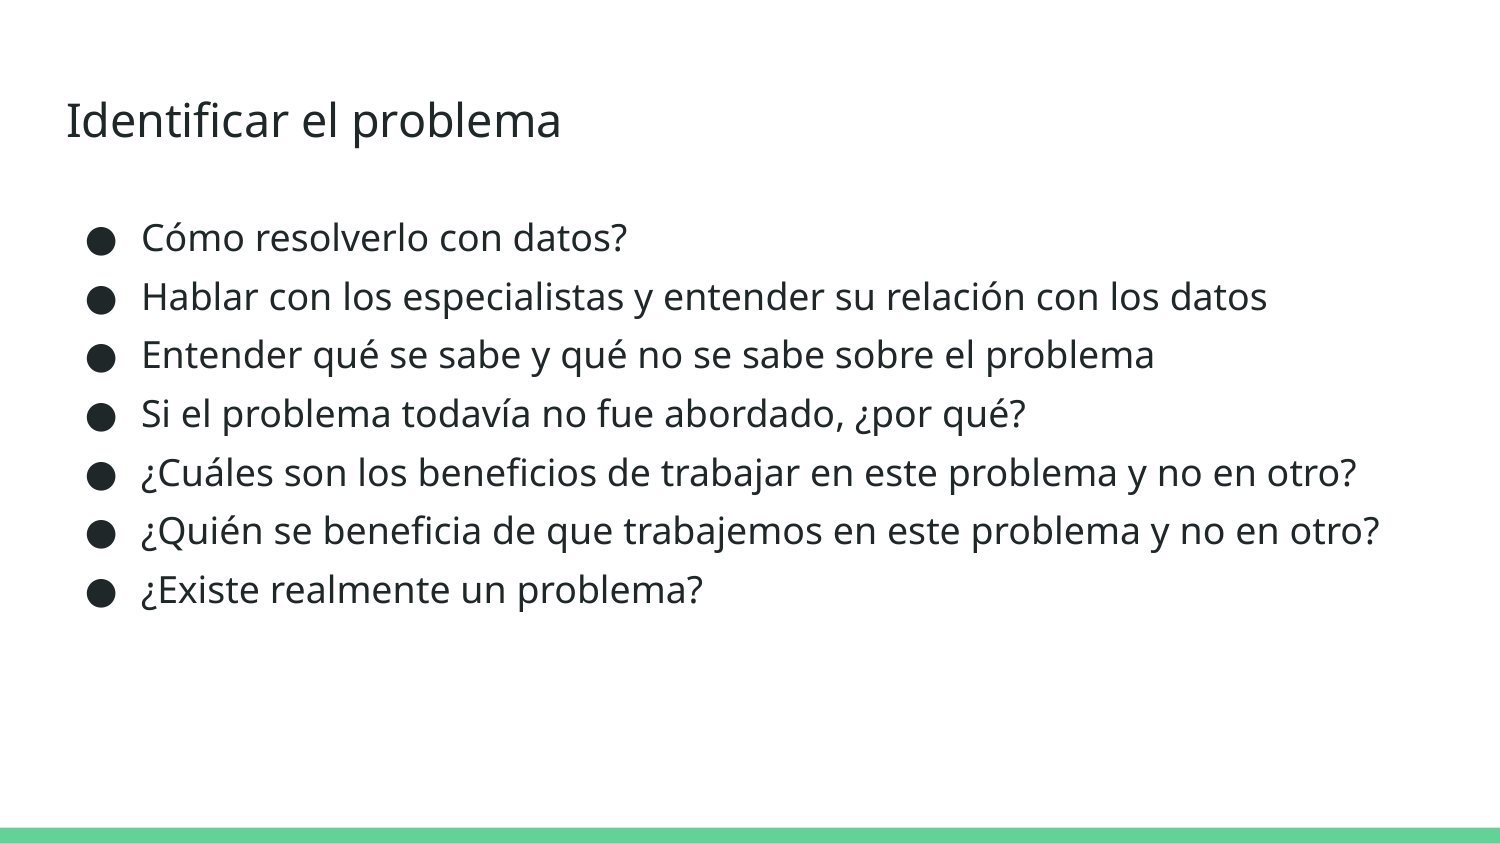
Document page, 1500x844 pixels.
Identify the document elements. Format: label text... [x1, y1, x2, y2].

title Identificar el problema [51, 72, 1449, 167]
list Cómo resolverlo con datos? Hablar con los especialistas y entender su relación con los datos Entender qué se sabe y qué no se sabe sobre el problema Si el problema todavía no fue abordado, ¿por qué? ¿Cuáles son los beneficios de trabajar en este problema y no en otro? ¿Quién se beneficia de que trabajemos en este problema y no en otro? ¿Existe realmente un problema? [51, 189, 1449, 750]
